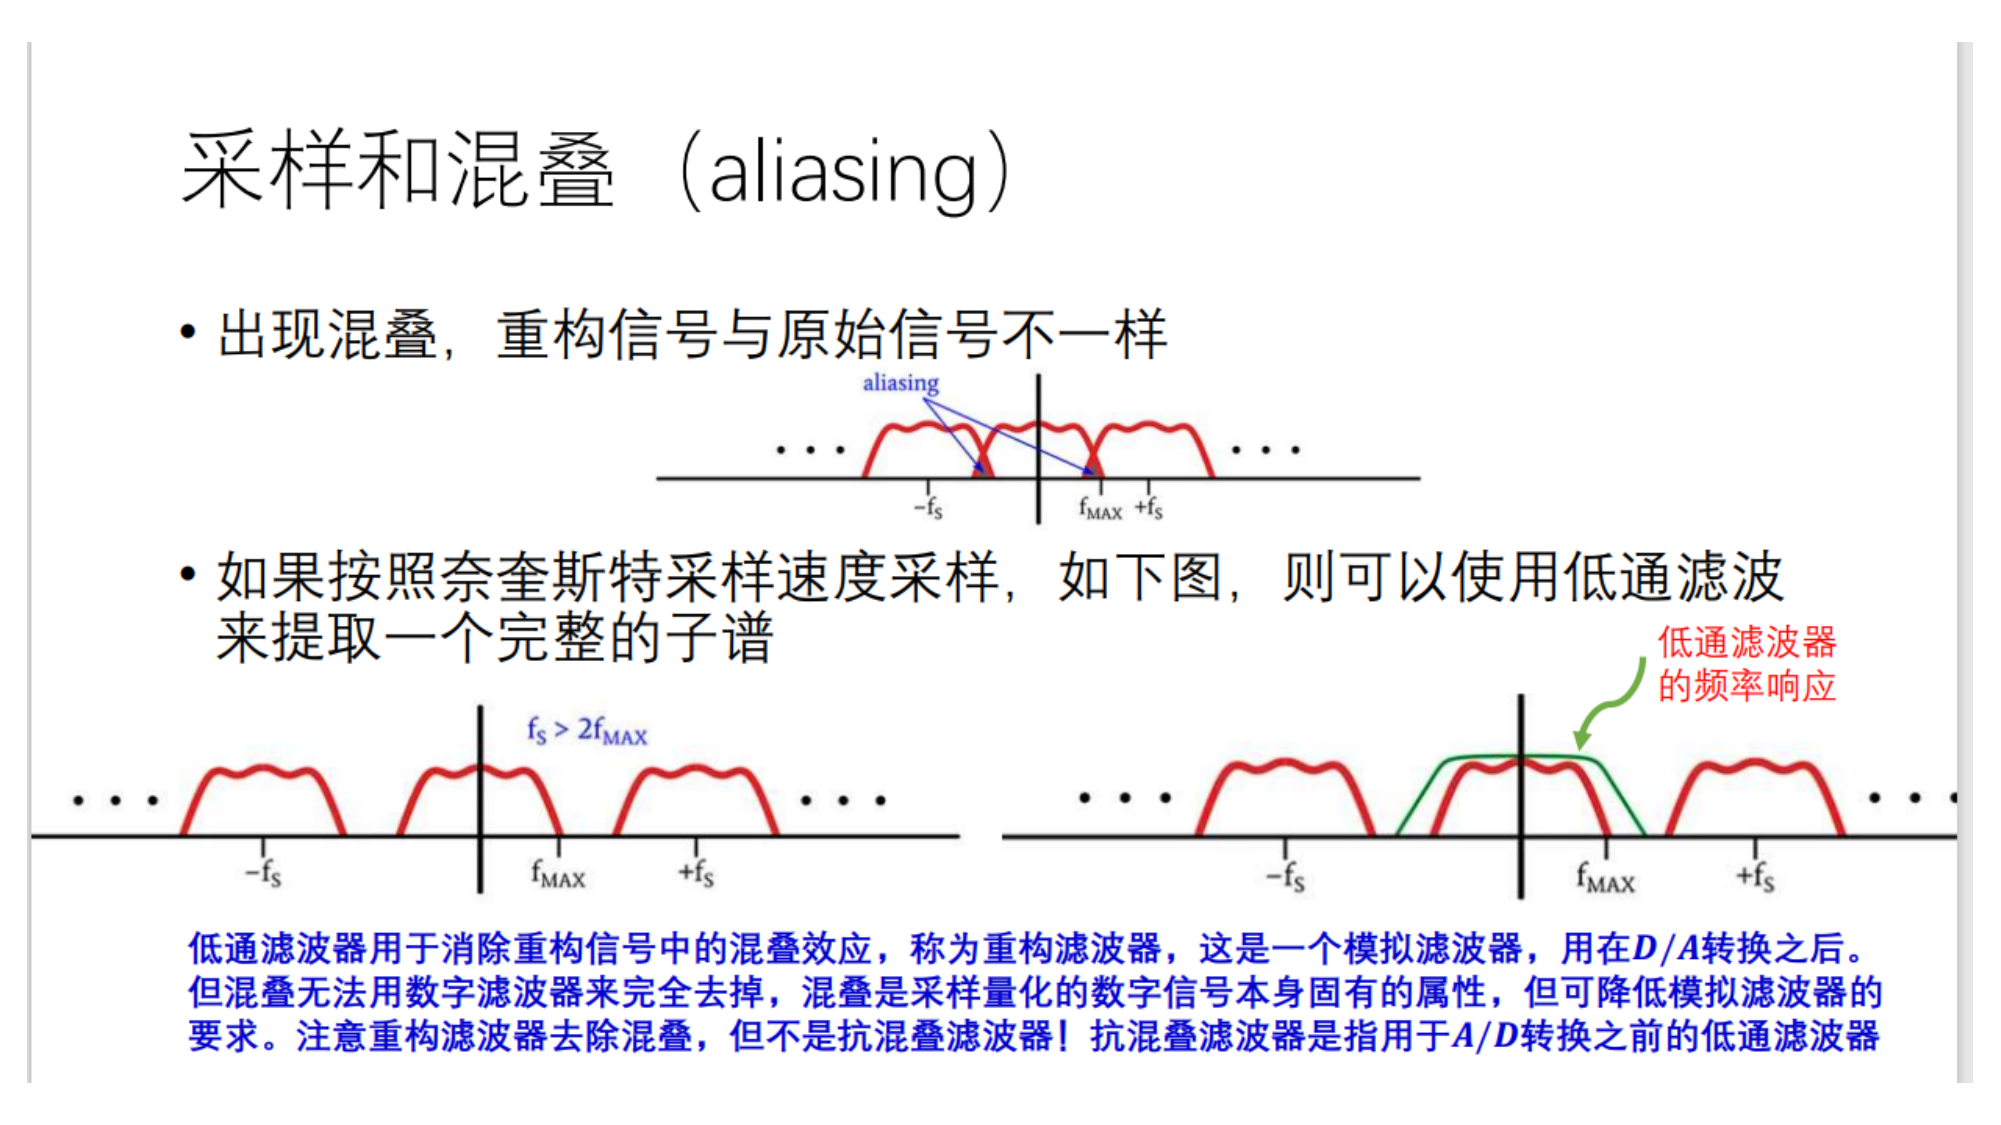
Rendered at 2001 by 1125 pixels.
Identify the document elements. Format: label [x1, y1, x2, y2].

picture [27, 42, 1973, 1083]
